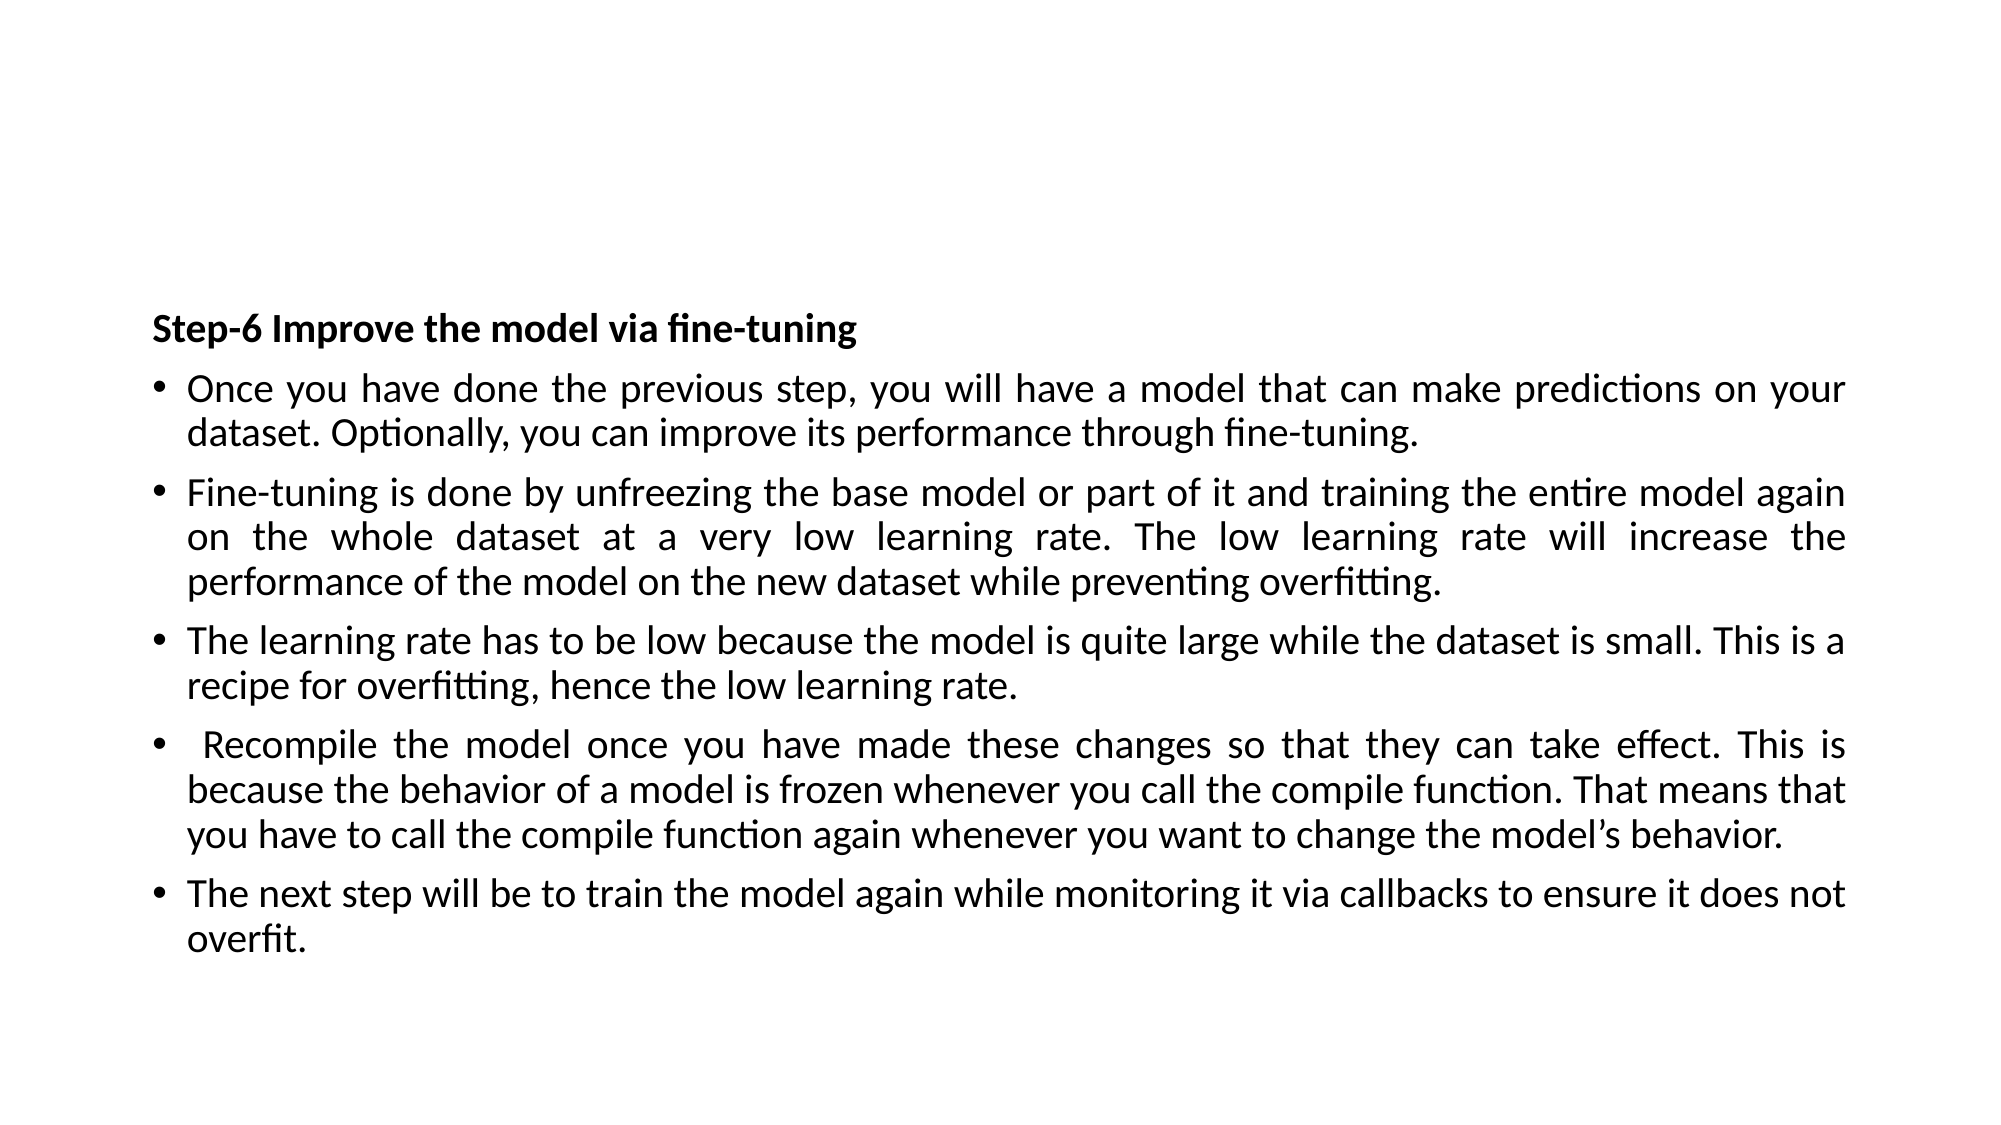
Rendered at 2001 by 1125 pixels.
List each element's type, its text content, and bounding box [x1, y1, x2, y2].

list Step-6 Improve the model via fine-tuning Once you have done the previous step, you will have a model that can make predictions on your dataset. Optionally, you can improve its performance through fine-tuning. Fine-tuning is done by unfreezing the base model or part of it and training the entire model again on the whole dataset at a very low learning rate. The low learning rate will increase the performance of the model on the new dataset while preventing overfitting. The learning rate has to be low because the model is quite large while the dataset is small. This is a recipe for overfitting, hence the low learning rate. Recompile the model once you have made these changes so that they can take effect. This is because the behavior of a model is frozen whenever you call the compile function. That means that you have to call the compile function again whenever you want to change the model’s behavior. The next step will be to train the model again while monitoring it via callbacks to ensure it does not overfit. [137, 299, 1863, 1014]
